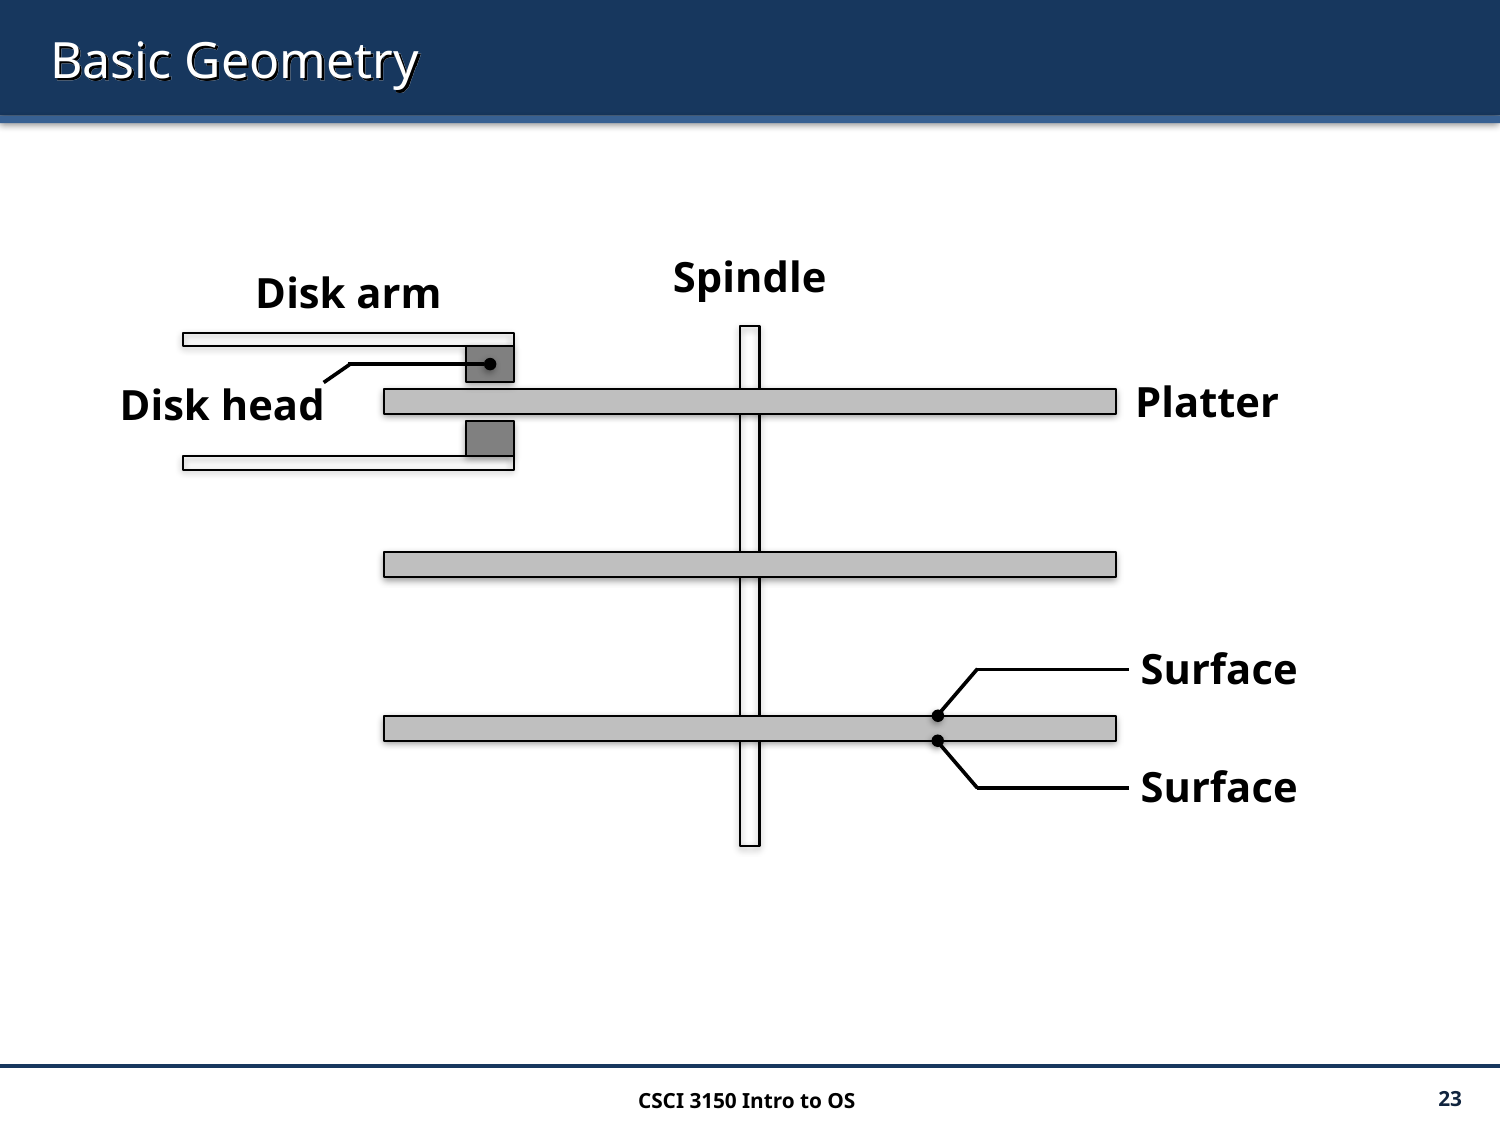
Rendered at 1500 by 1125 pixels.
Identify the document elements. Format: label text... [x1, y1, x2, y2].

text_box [940, 668, 978, 713]
text_box Platter [1120, 368, 1294, 433]
text_box [737, 425, 763, 547]
text_box [946, 713, 1119, 744]
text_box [940, 744, 978, 789]
slide_number 23 [1306, 1081, 1483, 1118]
text_box [737, 323, 763, 384]
text_box [180, 453, 517, 473]
text_box [381, 713, 929, 744]
text_box Surface [1125, 635, 1313, 700]
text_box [323, 364, 350, 383]
text_box [737, 752, 763, 849]
text_box [737, 588, 763, 711]
text_box [928, 707, 946, 726]
text_box Surface [1125, 753, 1313, 819]
text_box [381, 549, 1119, 580]
text_box Spindle [658, 243, 842, 309]
footer CSCI 3150 Intro to OS [497, 1079, 997, 1117]
text_box [928, 731, 948, 750]
text_box [481, 354, 500, 374]
text_box Disk head [104, 371, 340, 437]
text_box [463, 418, 517, 459]
title Basic Geometry [34, 10, 1477, 107]
text_box [180, 330, 517, 349]
text_box Disk arm [240, 259, 457, 324]
text_box [463, 343, 517, 385]
text_box [381, 386, 1119, 417]
